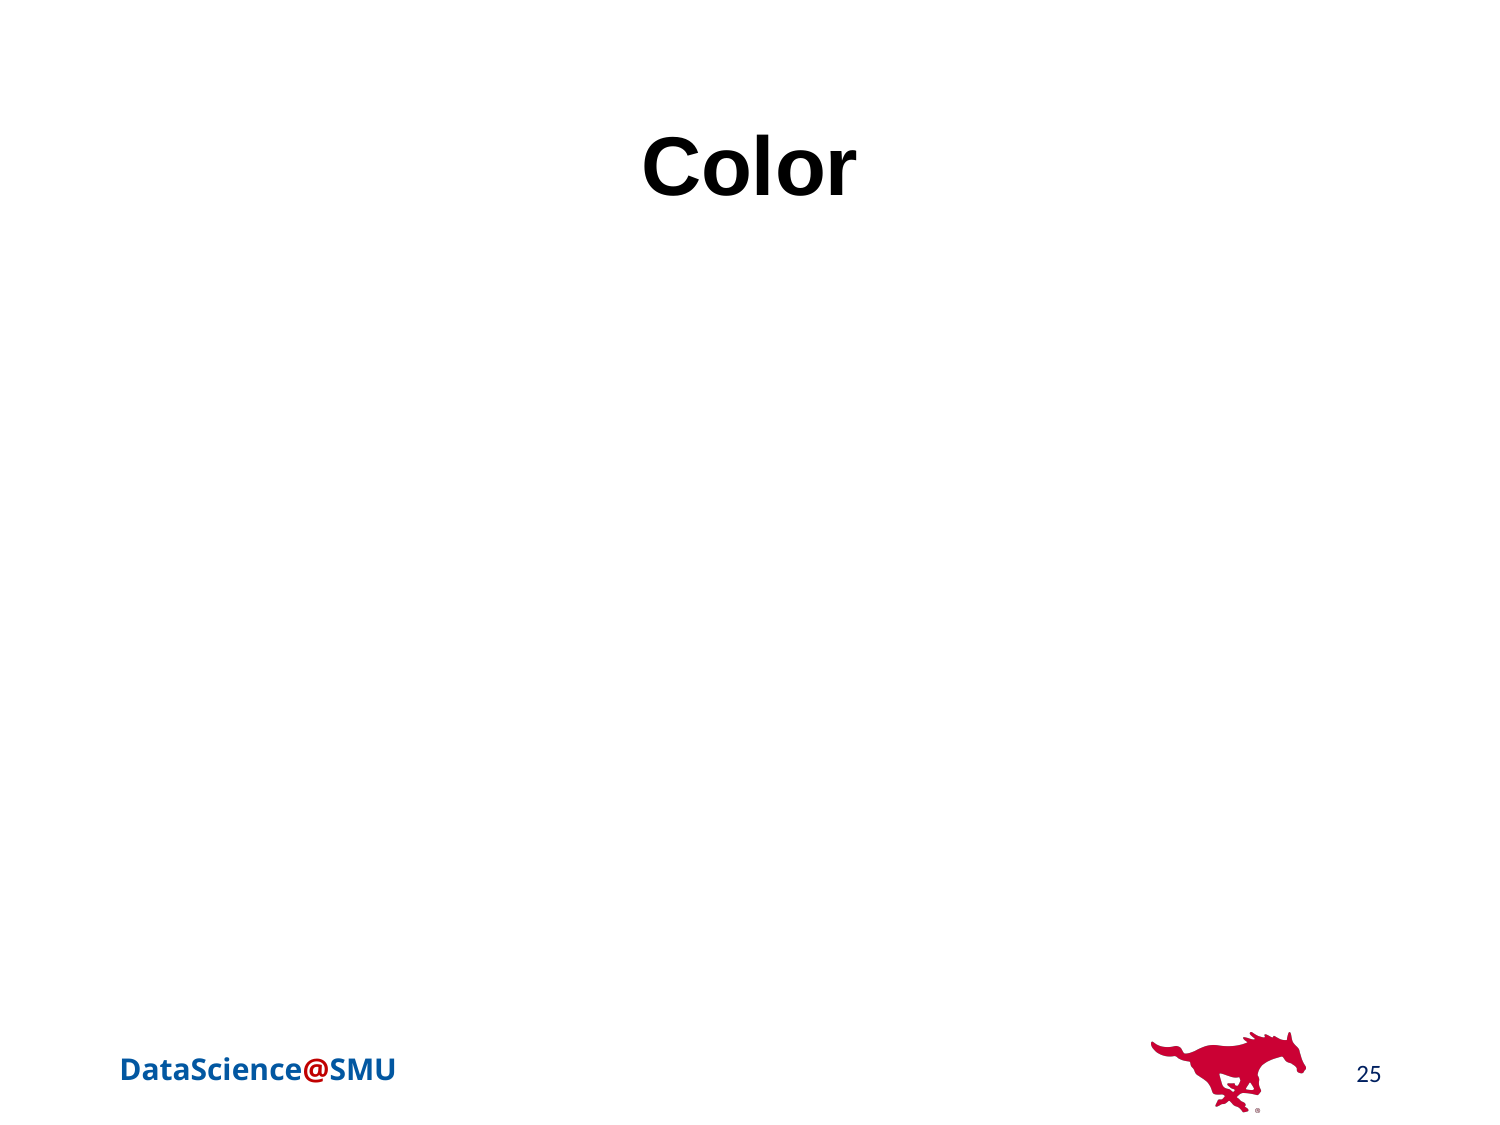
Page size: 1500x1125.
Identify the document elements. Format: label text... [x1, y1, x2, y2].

title Color [103, 59, 1397, 278]
picture [1151, 1103, 1306, 1113]
picture [1151, 1032, 1306, 1042]
slide_number 25 [1059, 1042, 1397, 1103]
